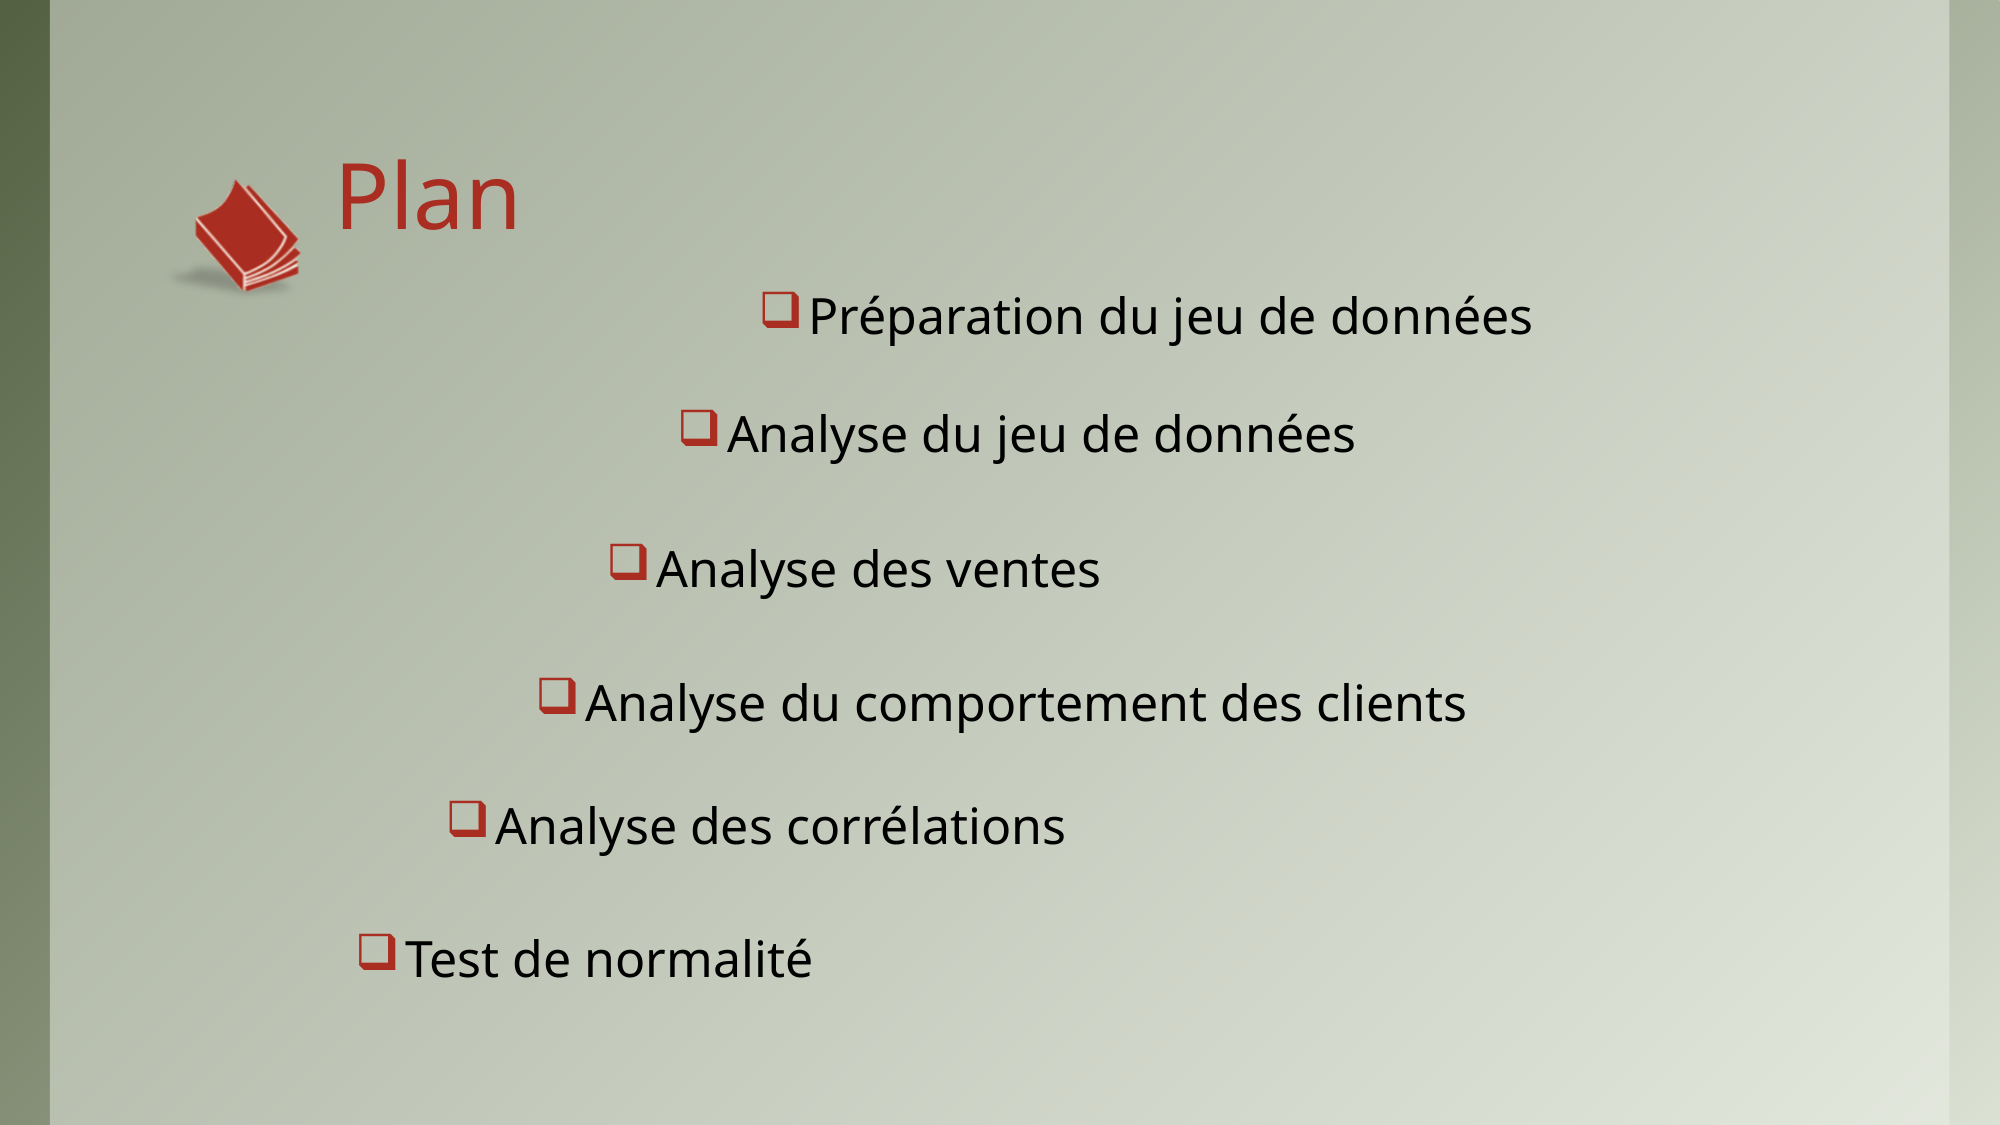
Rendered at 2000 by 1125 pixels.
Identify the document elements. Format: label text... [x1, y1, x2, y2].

text_box Analyse des ventes [586, 532, 1673, 610]
text_box Test de normalité [335, 921, 1186, 1000]
text_box Analyse des corrélations [425, 788, 1668, 929]
picture [140, 178, 315, 306]
text_box Analyse du comportement des clients [515, 665, 1626, 752]
text_box Analyse du jeu de données [657, 397, 1899, 492]
title Plan [314, 131, 1981, 259]
list Préparation du jeu de données [738, 279, 1981, 374]
